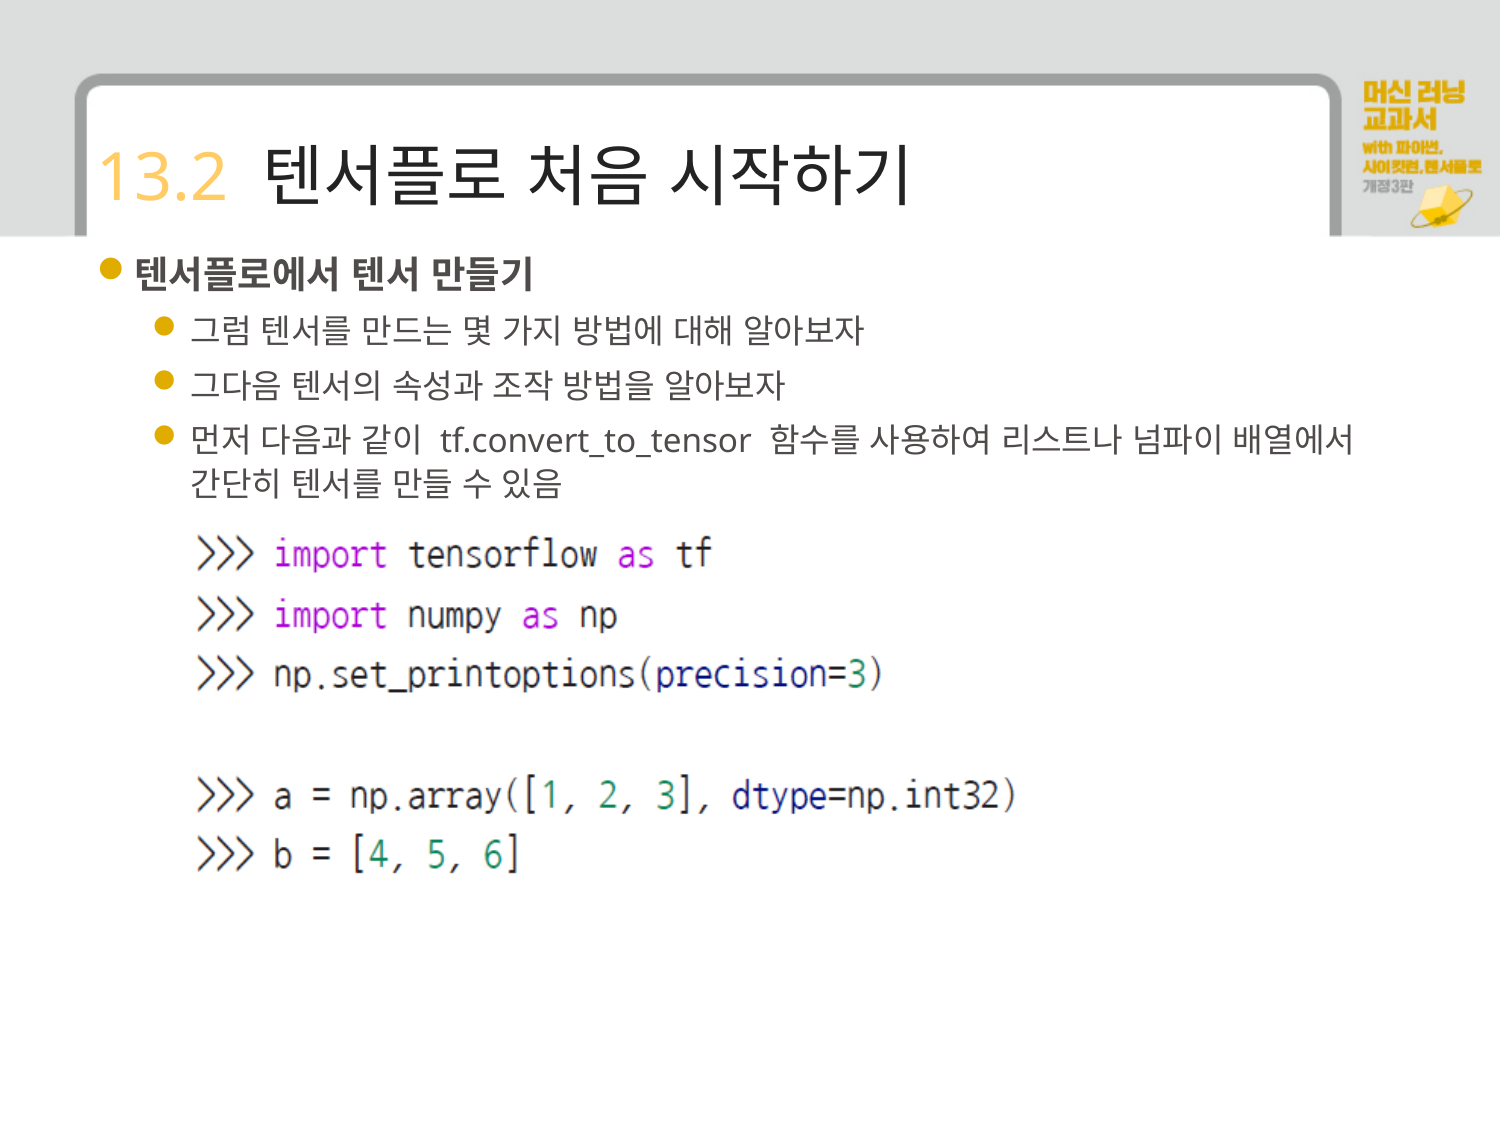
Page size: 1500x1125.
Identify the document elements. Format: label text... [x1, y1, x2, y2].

list 텐서플로에서 텐서 만들기 그럼 텐서를 만드는 몇 가지 방법에 대해 알아보자 그다음 텐서의 속성과 조작 방법을 알아보자 먼저 다음과 같이 tf.convert_to_tensor 함수를 사용하여 리스트나 넘파이 배열에서 간단히 텐서를 만들 수 있음 [81, 239, 1412, 1054]
picture [0, 0, 1500, 1125]
title 13.2 텐서플로 처음 시작하기 [81, 90, 1412, 222]
